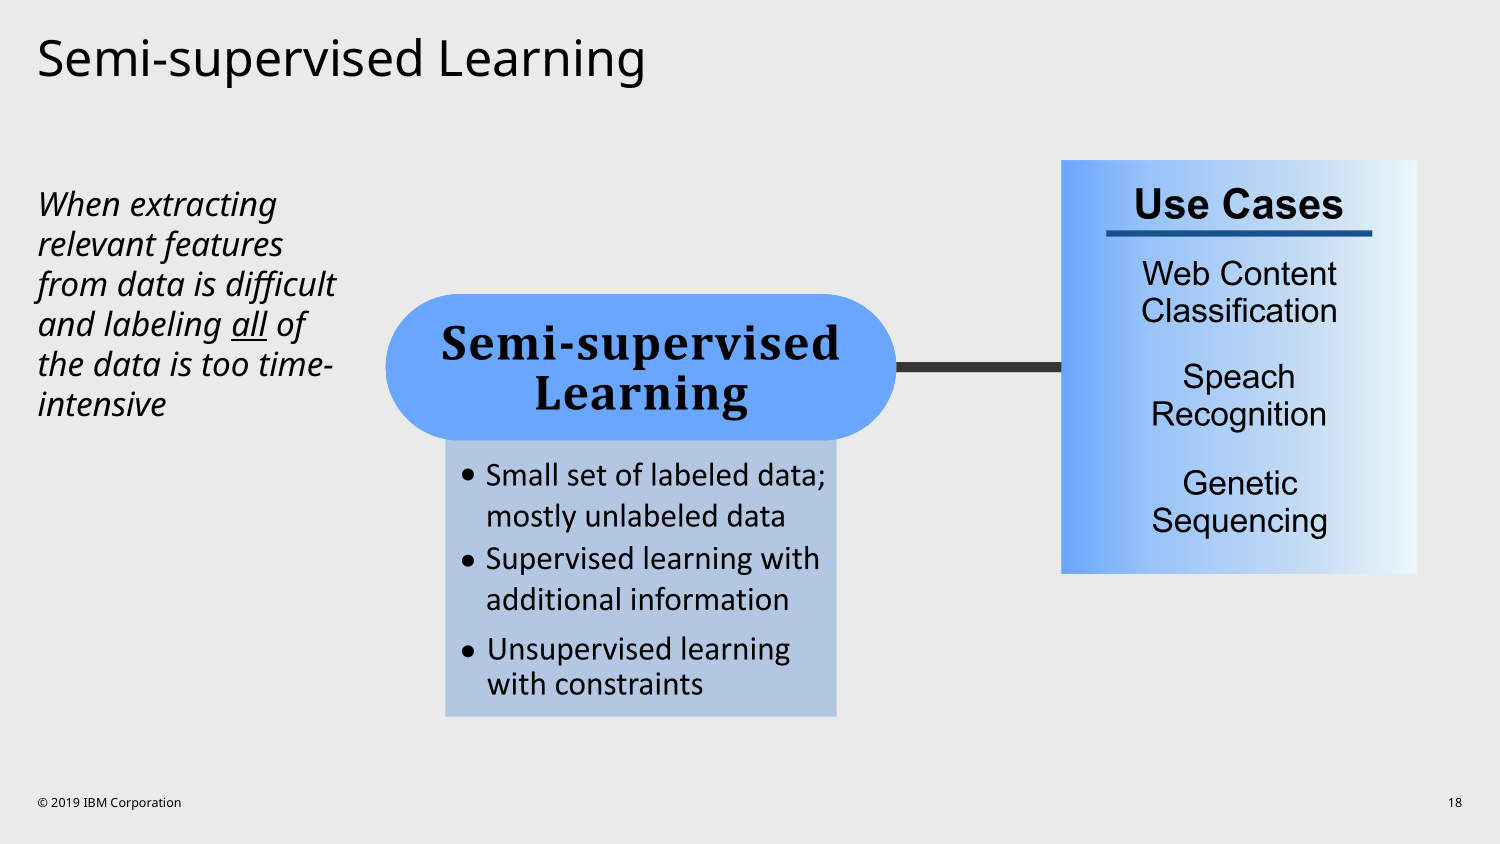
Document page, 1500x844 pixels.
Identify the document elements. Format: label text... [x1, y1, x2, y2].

footer © 2019 IBM Corporation [37, 791, 1088, 815]
list When extracting relevant features from data is difficult and labeling all of the data is too time-intensive [37, 183, 338, 750]
title Semi-supervised Learning [37, 33, 713, 180]
slide_number 18 [1125, 791, 1463, 815]
picture [385, 160, 1418, 717]
